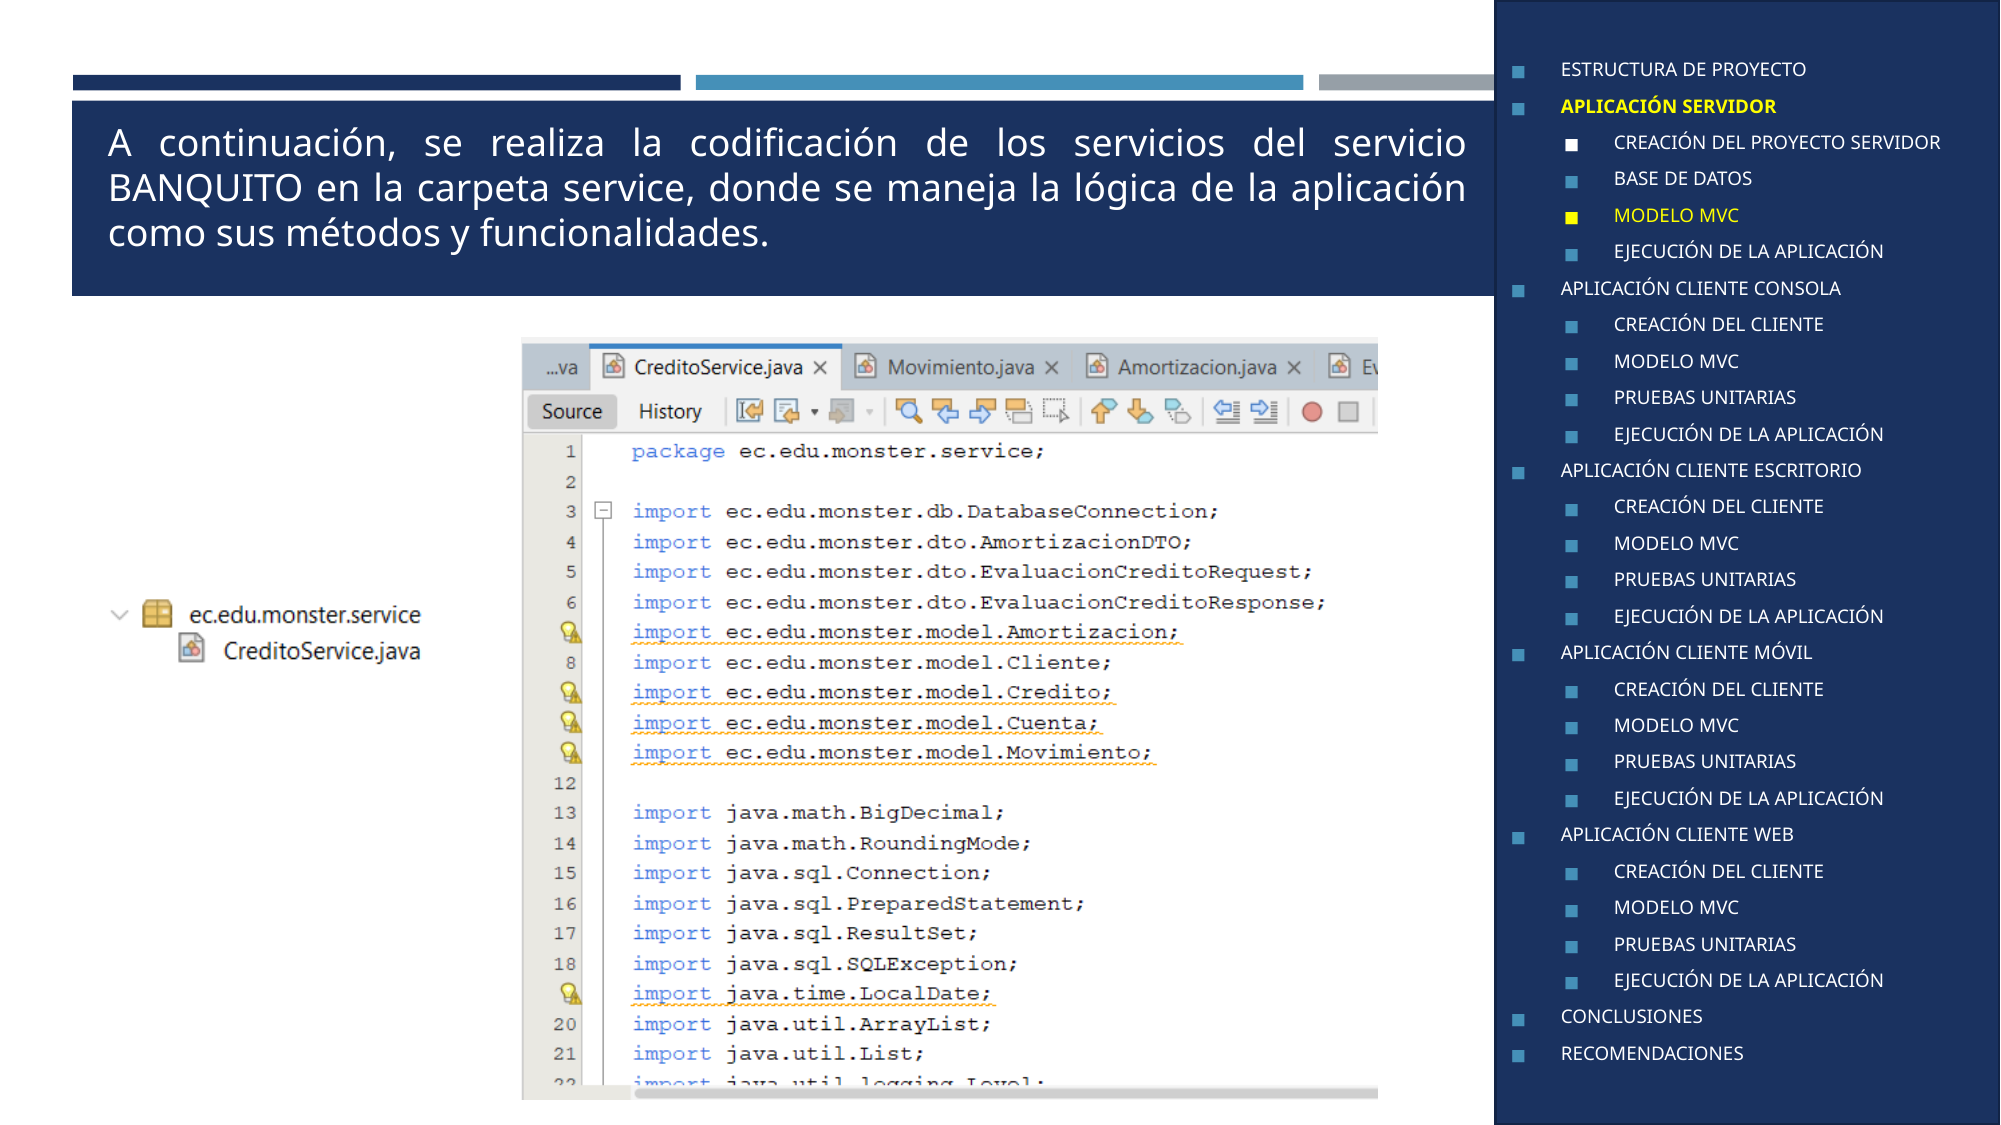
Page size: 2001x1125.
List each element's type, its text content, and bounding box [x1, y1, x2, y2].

picture [105, 598, 434, 670]
text_box ESTRUCTURA DE PROYECTO APLICACIÓN SERVIDOR CREACIÓN DEL PROYECTO SERVIDOR BASE DE DATOS MODELO MVC EJECUCIÓN DE LA APLICACIÓN APLICACIÓN CLIENTE CONSOLA CREACIÓN DEL CLIENTE MODELO MVC PRUEBAS UNITARIAS EJECUCIÓN DE LA APLICACIÓN APLICACIÓN CLIENTE ESCRITORIO CREACIÓN DEL CLIENTE MODELO MVC PRUEBAS UNITARIAS EJECUCIÓN DE LA APLICACIÓN APLICACIÓN CLIENTE MÓVIL CREACIÓN DEL CLIENTE MODELO MVC PRUEBAS UNITARIAS EJECUCIÓN DE LA APLICACIÓN APLICACIÓN CLIENTE WEB CREACIÓN DEL CLIENTE MODELO MVC PRUEBAS UNITARIAS EJECUCIÓN DE LA APLICACIÓN CONCLUSIONES RECOMENDACIONES [1495, 0, 2000, 1125]
picture [521, 337, 1378, 1101]
title A continuación, se realiza la codificación de los servicios del servicio BANQUITO en la carpeta service, donde se maneja la lógica de la aplicación como sus métodos y funcionalidades. [92, 95, 1484, 262]
